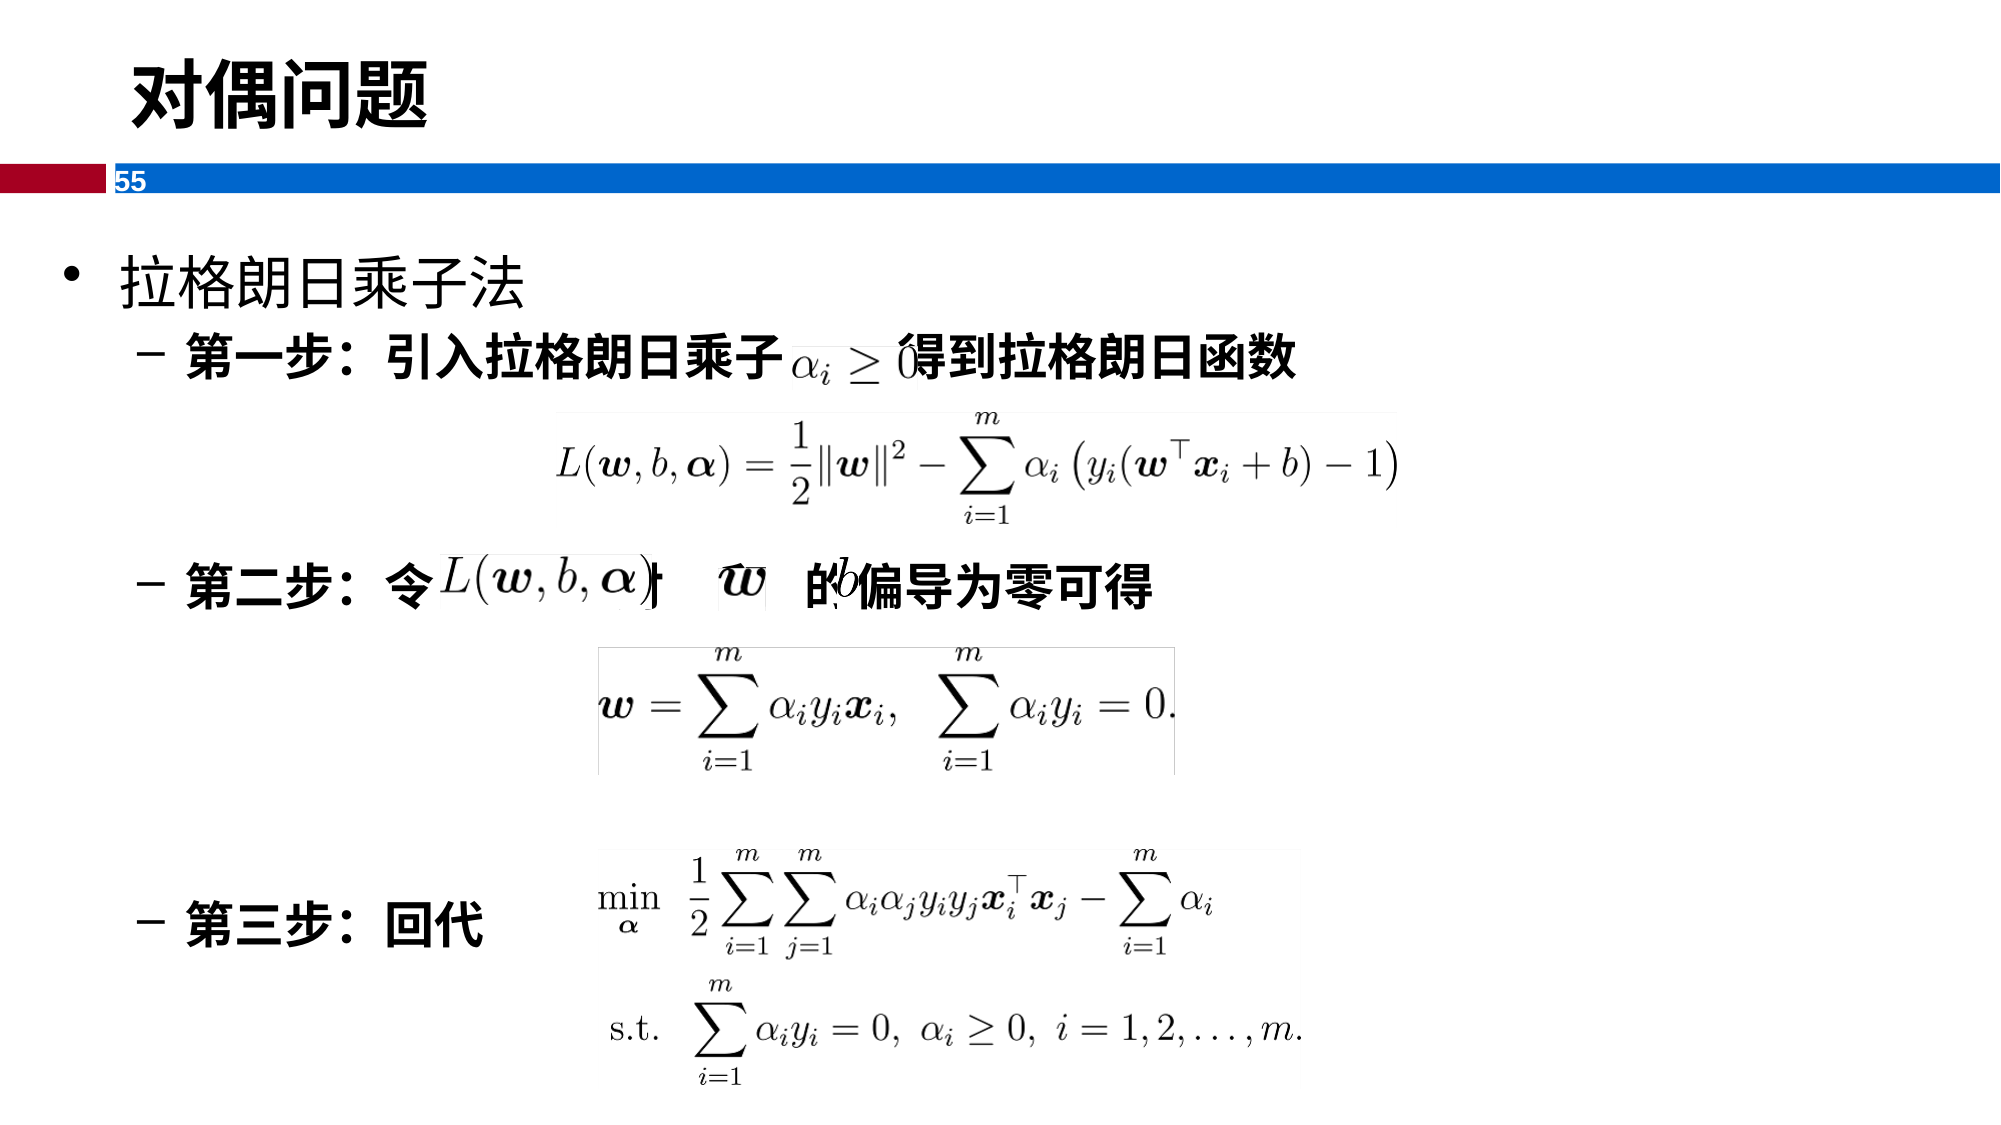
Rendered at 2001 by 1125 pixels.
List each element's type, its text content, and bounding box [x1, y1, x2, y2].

picture [833, 552, 860, 611]
picture [596, 644, 1177, 776]
title 对偶问题 [114, 36, 1939, 148]
picture [790, 342, 921, 390]
picture [553, 409, 1399, 528]
picture [437, 550, 654, 610]
picture [596, 846, 1303, 1089]
picture [716, 562, 768, 611]
list 拉格朗日乘子法 第一步：引入拉格朗日乘子 得到拉格朗日函数 第二步：令 对 和 的偏导为零可得 第三步：回代 [48, 238, 1939, 1005]
